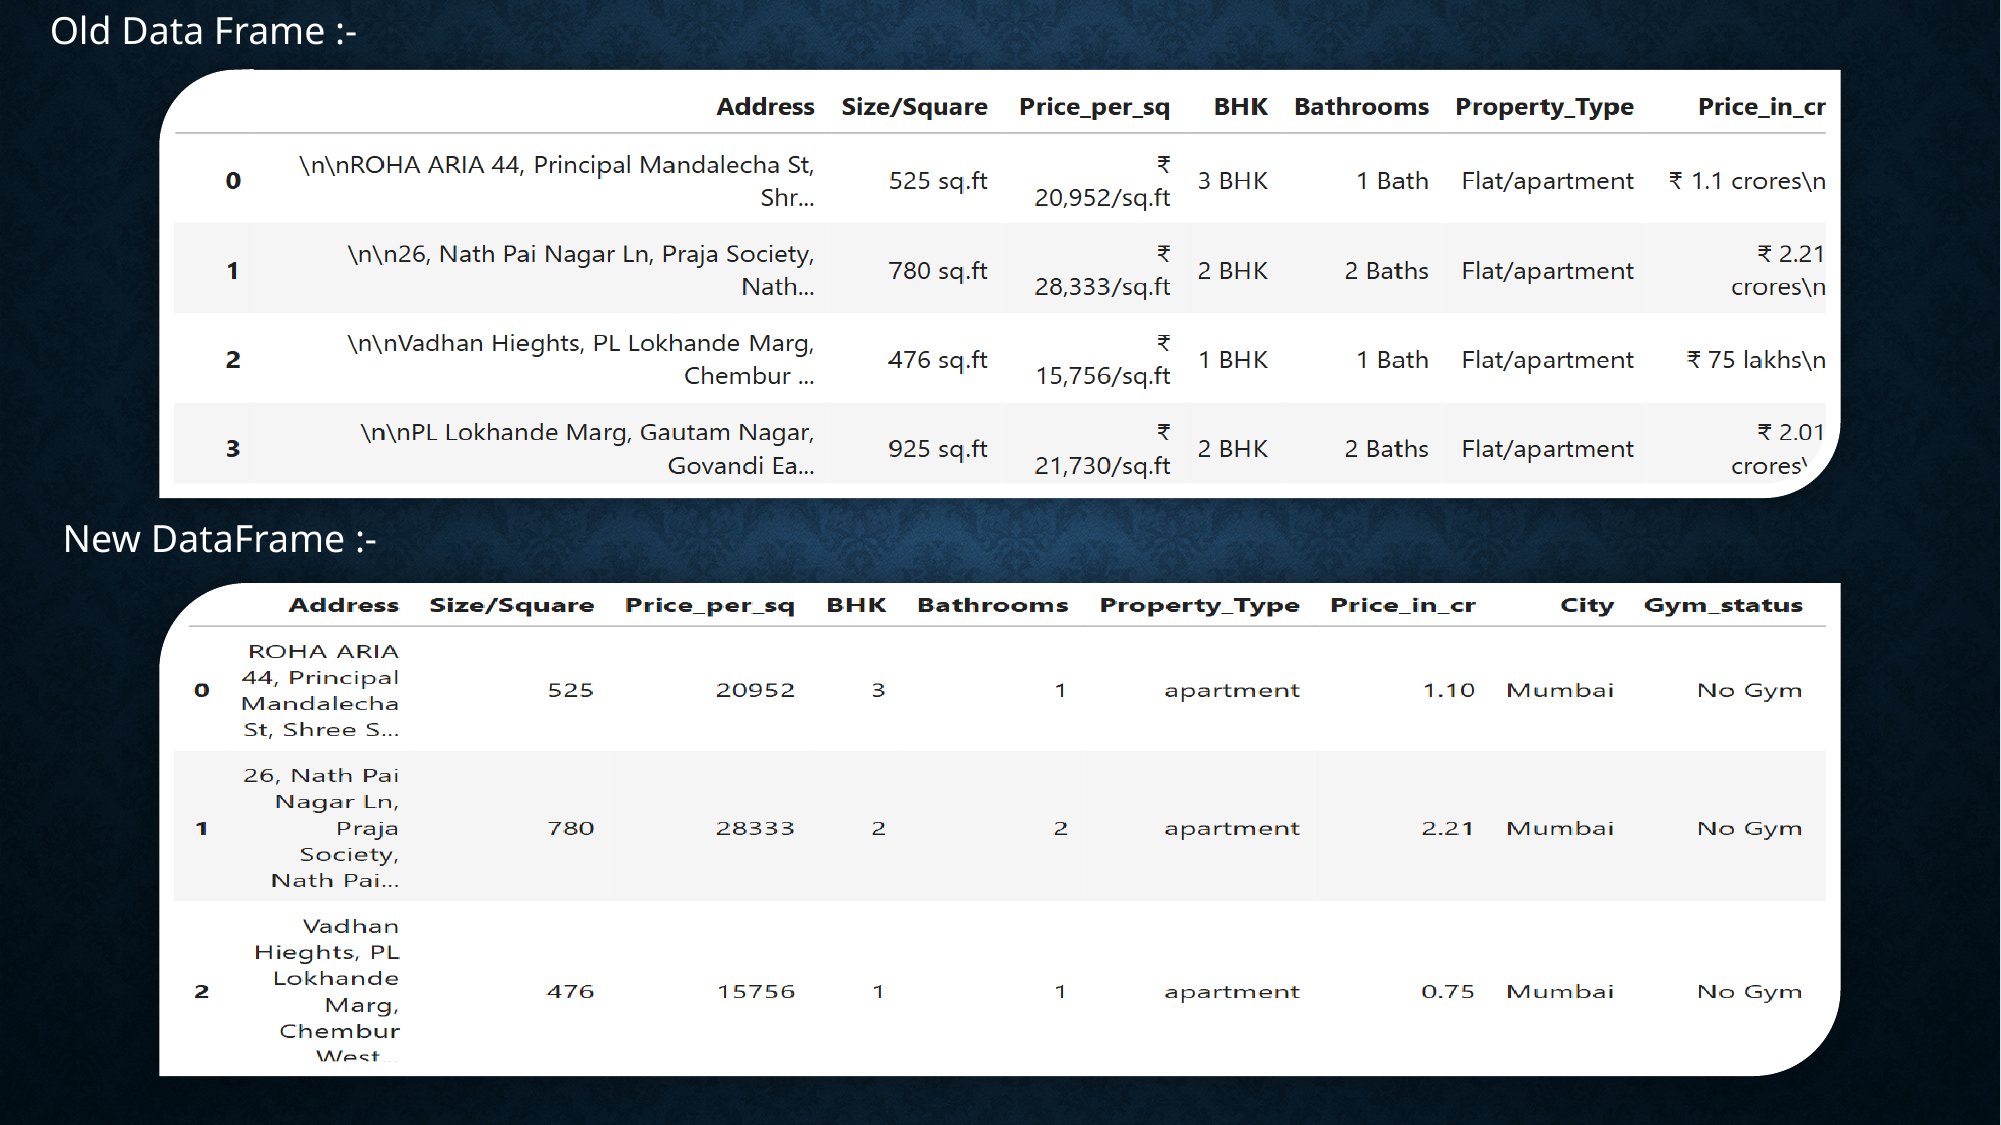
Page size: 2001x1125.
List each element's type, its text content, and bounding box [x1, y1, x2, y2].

picture [166, 589, 1834, 1070]
picture [166, 76, 1834, 492]
text_box New DataFrame :- [48, 507, 414, 568]
text_box Old Data Frame :- [35, 0, 1072, 60]
